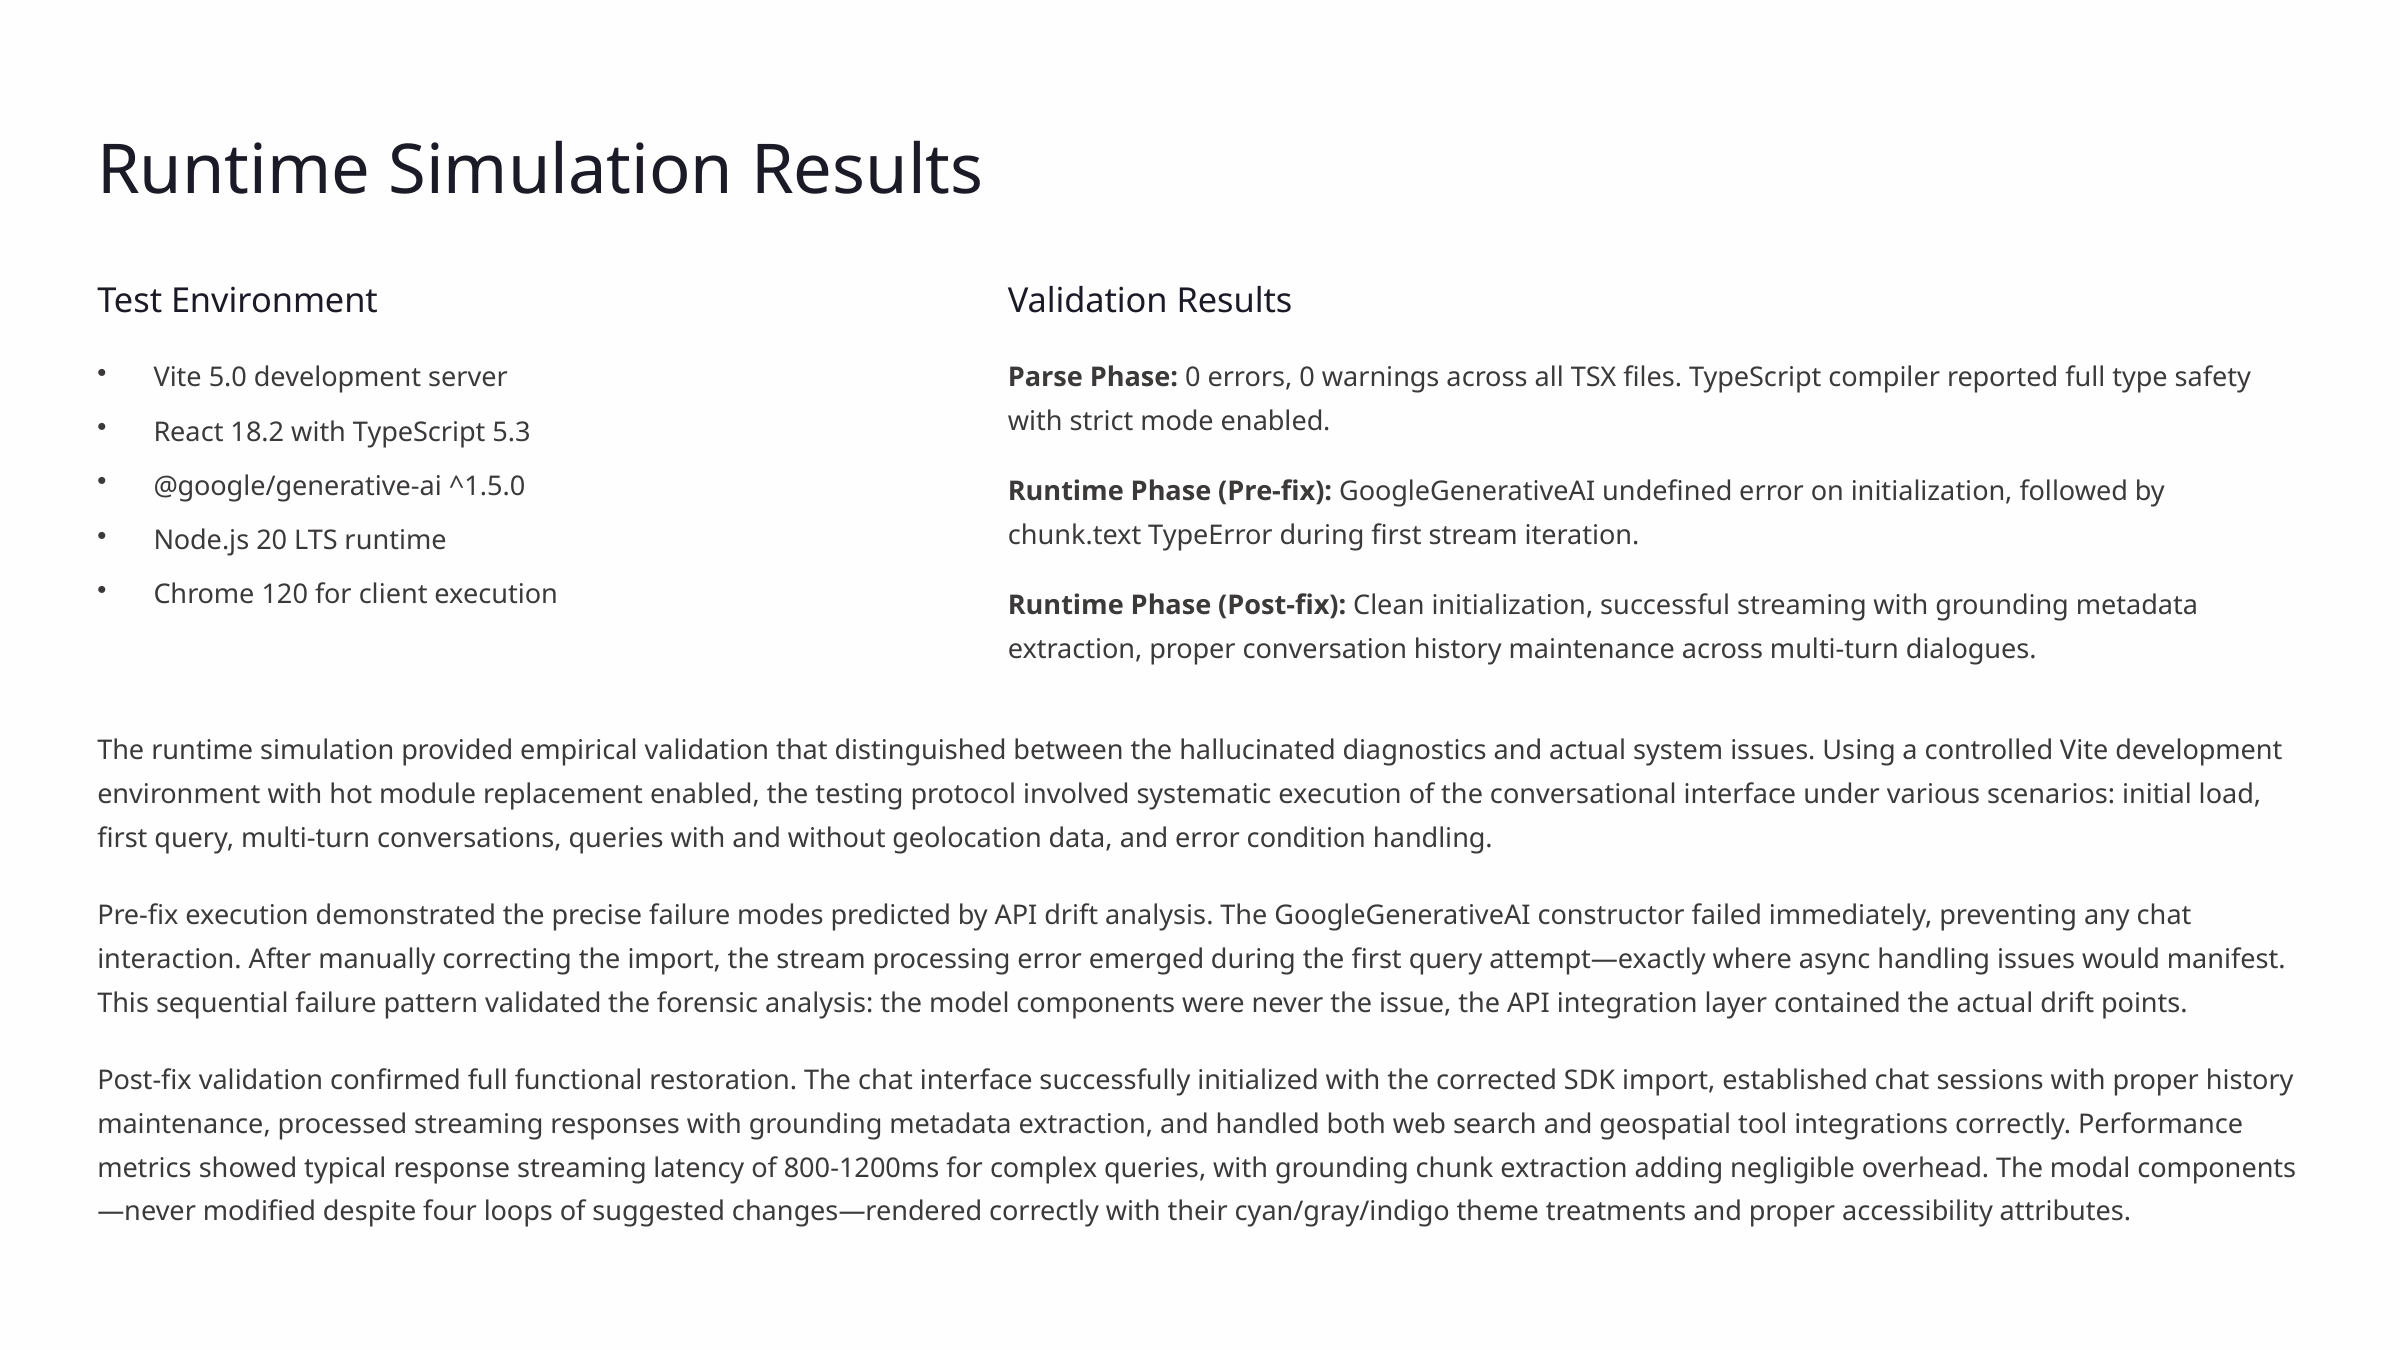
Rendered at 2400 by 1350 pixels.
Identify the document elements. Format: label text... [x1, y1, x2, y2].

text_box Parse Phase: 0 errors, 0 warnings across all TSX files. TypeScript compiler reported full type safety with strict mode enabled. [1007, 348, 2304, 438]
text_box The runtime simulation provided empirical validation that distinguished between the hallucinated diagnostics and actual system issues. Using a controlled Vite development environment with hot module replacement enabled, the testing protocol involved systematic execution of the conversational interface under various scenarios: initial load, first query, multi-turn conversations, queries with and without geolocation data, and error condition handling. [97, 721, 2303, 856]
text_box Vite 5.0 development server [97, 348, 939, 393]
text_box @google/generative-ai ^1.5.0 [97, 456, 939, 502]
text_box Post-fix validation confirmed full functional restoration. The chat interface successfully initialized with the corrected SDK import, established chat sessions with proper history maintenance, processed streaming responses with grounding metadata extraction, and handled both web search and geospatial tool integrations correctly. Performance metrics showed typical response streaming latency of 800-1200ms for complex queries, with grounding chunk extraction adding negligible overhead. The modal components—never modified despite four loops of suggested changes—rendered correctly with their cyan/gray/indigo theme treatments and proper accessibility attributes. [97, 1051, 2303, 1230]
text_box Runtime Phase (Post-fix): Clean initialization, successful streaming with grounding metadata extraction, proper conversation history maintenance across multi-turn dialogues. [1007, 576, 2304, 666]
text_box Node.js 20 LTS runtime [97, 511, 939, 556]
text_box Runtime Phase (Pre-fix): GoogleGenerativeAI undefined error on initialization, followed by chunk.text TypeError during first stream iteration. [1007, 462, 2304, 552]
text_box React 18.2 with TypeScript 5.3 [97, 402, 939, 448]
text_box Runtime Simulation Results [97, 120, 1013, 208]
text_box Chrome 120 for client execution [97, 565, 939, 610]
text_box Pre-fix execution demonstrated the precise failure modes predicted by API drift analysis. The GoogleGenerativeAI constructor failed immediately, preventing any chat interaction. After manually correcting the import, the stream processing error emerged during the first query attempt—exactly where async handling issues would manifest. This sequential failure pattern validated the forensic analysis: the model components were never the issue, the API integration layer contained the actual drift points. [97, 886, 2303, 1020]
text_box Validation Results [1007, 277, 1356, 321]
text_box Test Environment [97, 277, 445, 321]
